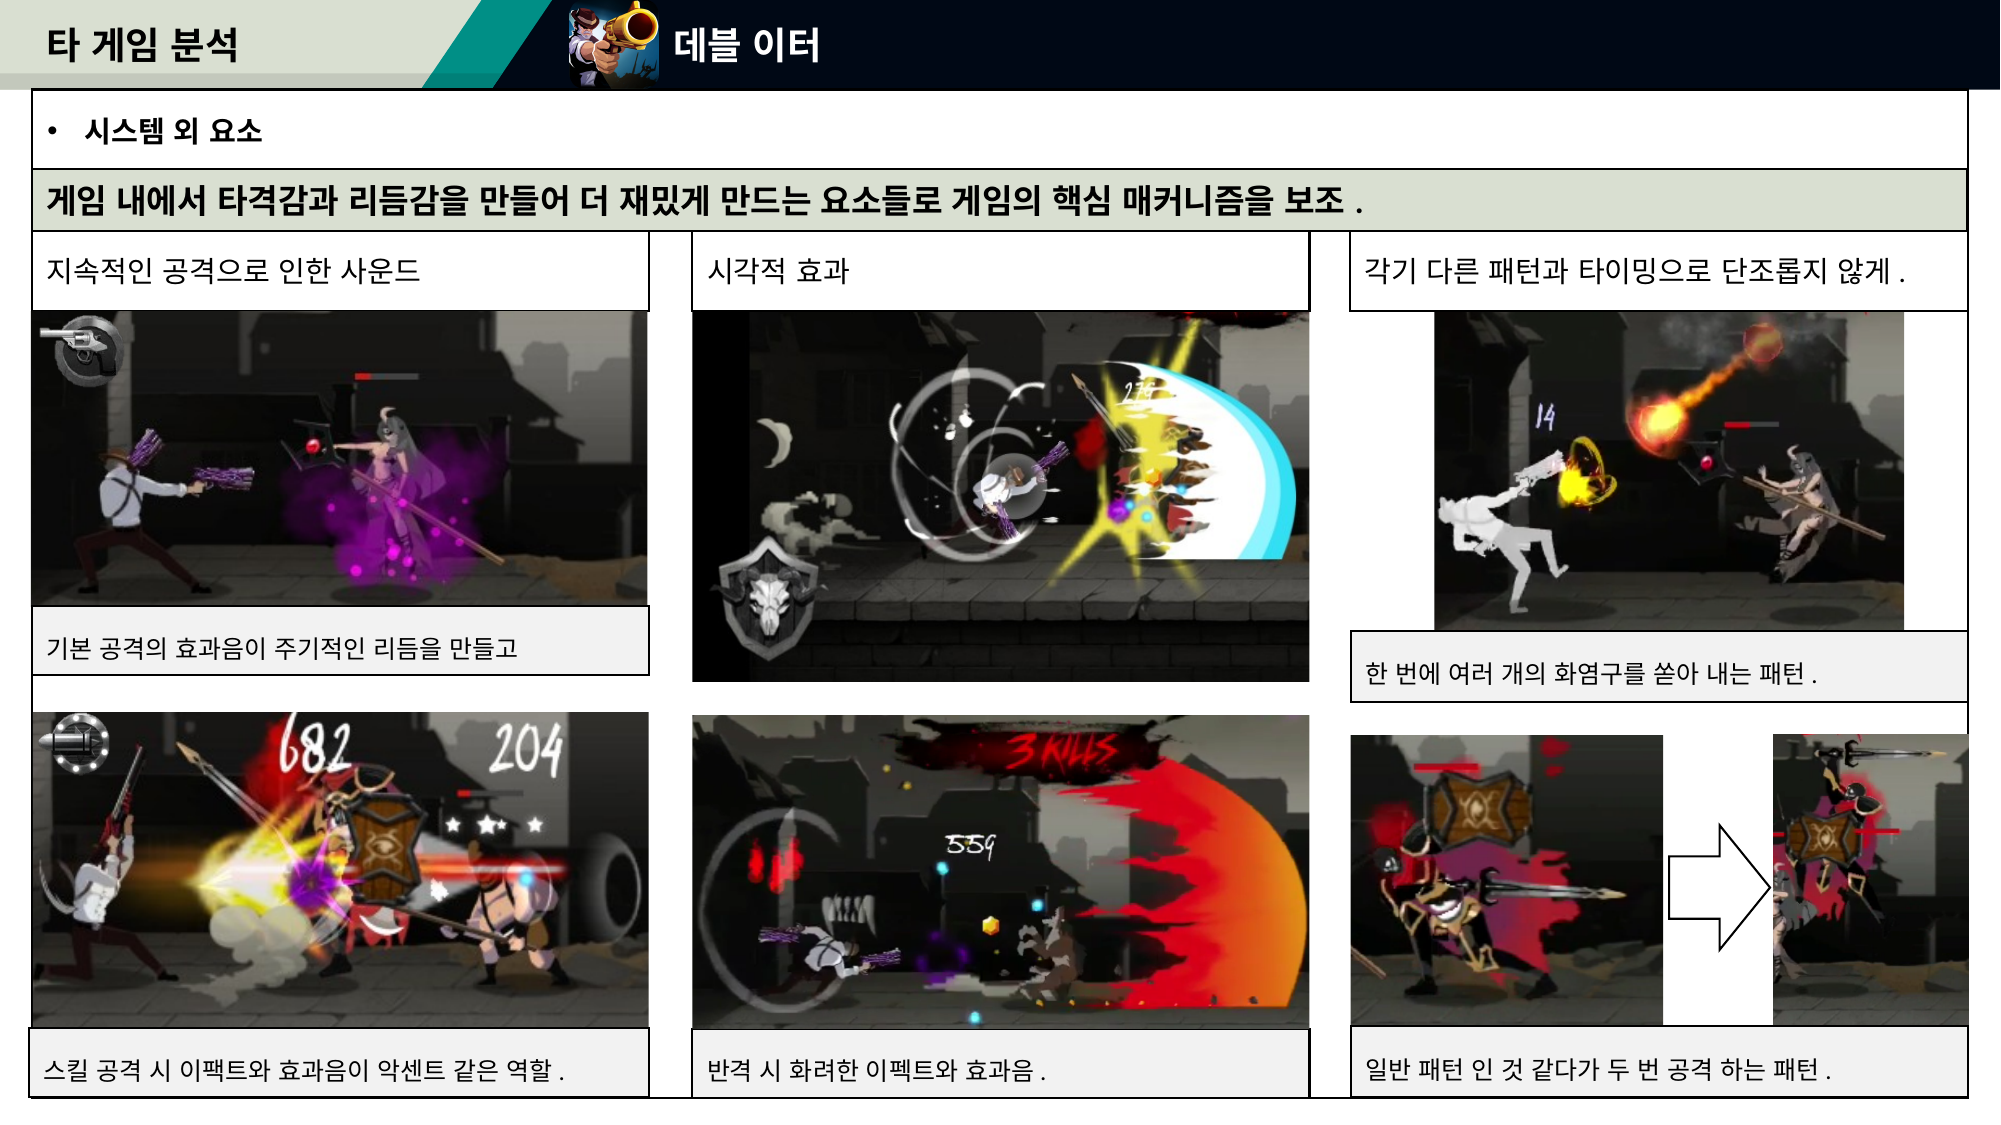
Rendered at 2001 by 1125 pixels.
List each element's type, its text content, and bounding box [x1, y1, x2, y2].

text_box 게임 내에서 타격감과 리듬감을 만들어 더 재밌게 만드는 요소들로 게임의 핵심 매커니즘을 보조. [31, 168, 1968, 232]
title 데블 이터 [658, 0, 2000, 90]
text_box 타 게임 분석 [31, 0, 489, 90]
picture [692, 312, 1310, 682]
list 시스템 외 요소 [32, 88, 1310, 168]
text_box 스킬 공격 시 이팩트와 효과음이 악센트 같은 역할. [28, 1027, 650, 1098]
picture [1350, 735, 1664, 1026]
picture [30, 311, 648, 607]
text_box 각기 다른 패턴과 타이밍으로 단조롭지 않게. [1349, 230, 1969, 312]
picture [692, 715, 1310, 1029]
text_box 반격 시 화려한 이펙트와 효과음. [691, 1028, 1311, 1099]
text_box [1668, 822, 1772, 953]
picture [1434, 311, 1905, 632]
picture [1773, 734, 1969, 1028]
text_box 일반 패턴 인 것 같다가 두 번 공격 하는 패턴. [1350, 1025, 1969, 1098]
text_box 시각적 효과 [691, 230, 1311, 312]
picture [569, 0, 659, 89]
text_box 한 번에 여러 개의 화염구를 쏟아 내는 패턴. [1350, 630, 1969, 703]
text_box 기본 공격의 효과음이 주기적인 리듬을 만들고 [31, 605, 650, 676]
picture [32, 708, 649, 1053]
text_box 지속적인 공격으로 인한 사운드 [31, 230, 650, 312]
